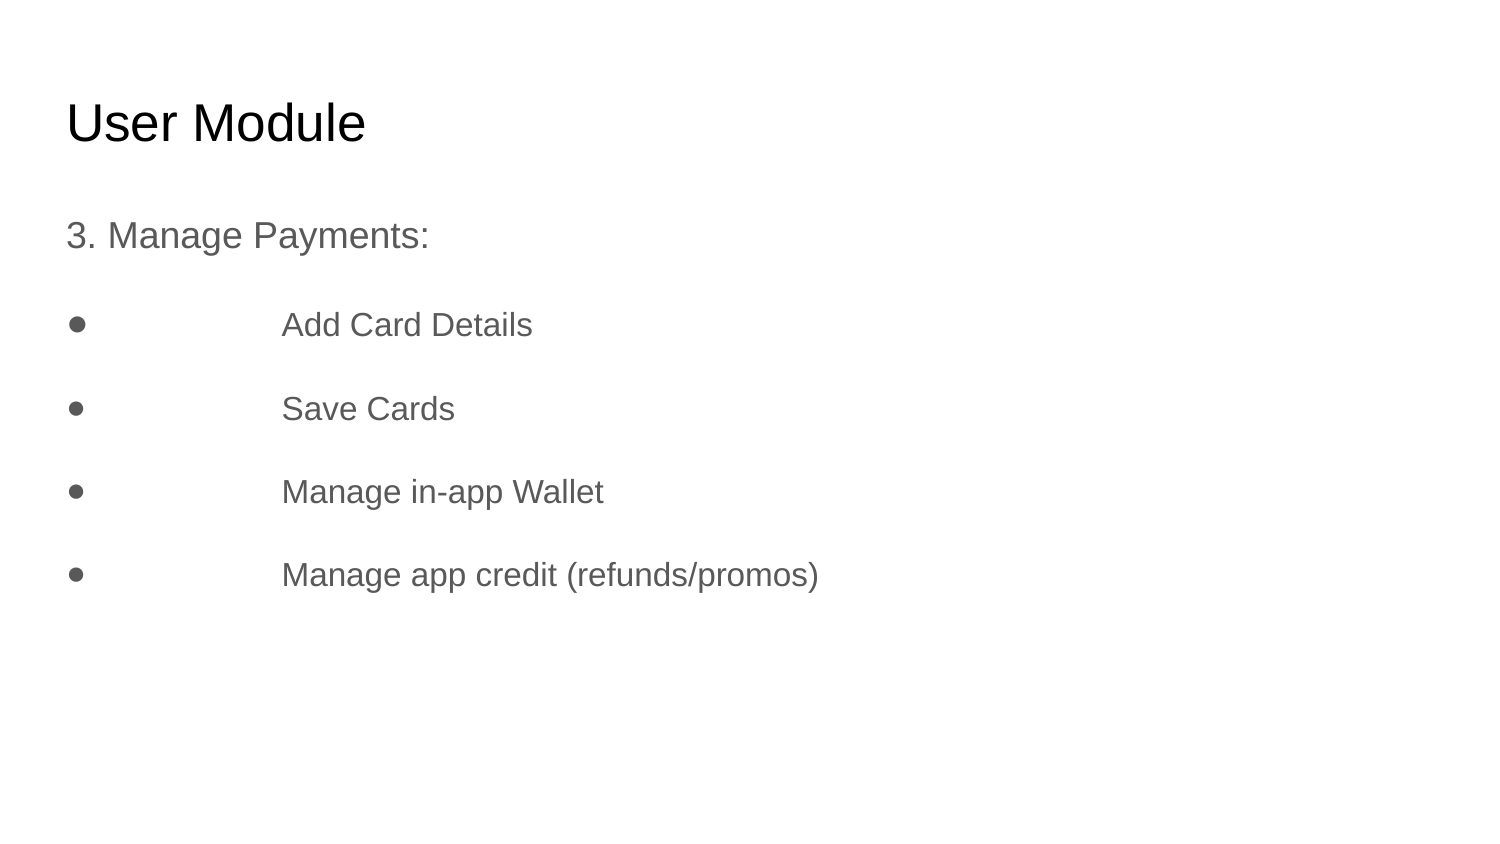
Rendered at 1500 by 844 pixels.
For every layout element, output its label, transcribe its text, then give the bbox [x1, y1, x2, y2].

title User Module [51, 72, 1449, 167]
list 3. Manage Payments: Add Card Details Save Cards Manage in-app Wallet Manage app credit (refunds/promos) [51, 189, 1449, 750]
